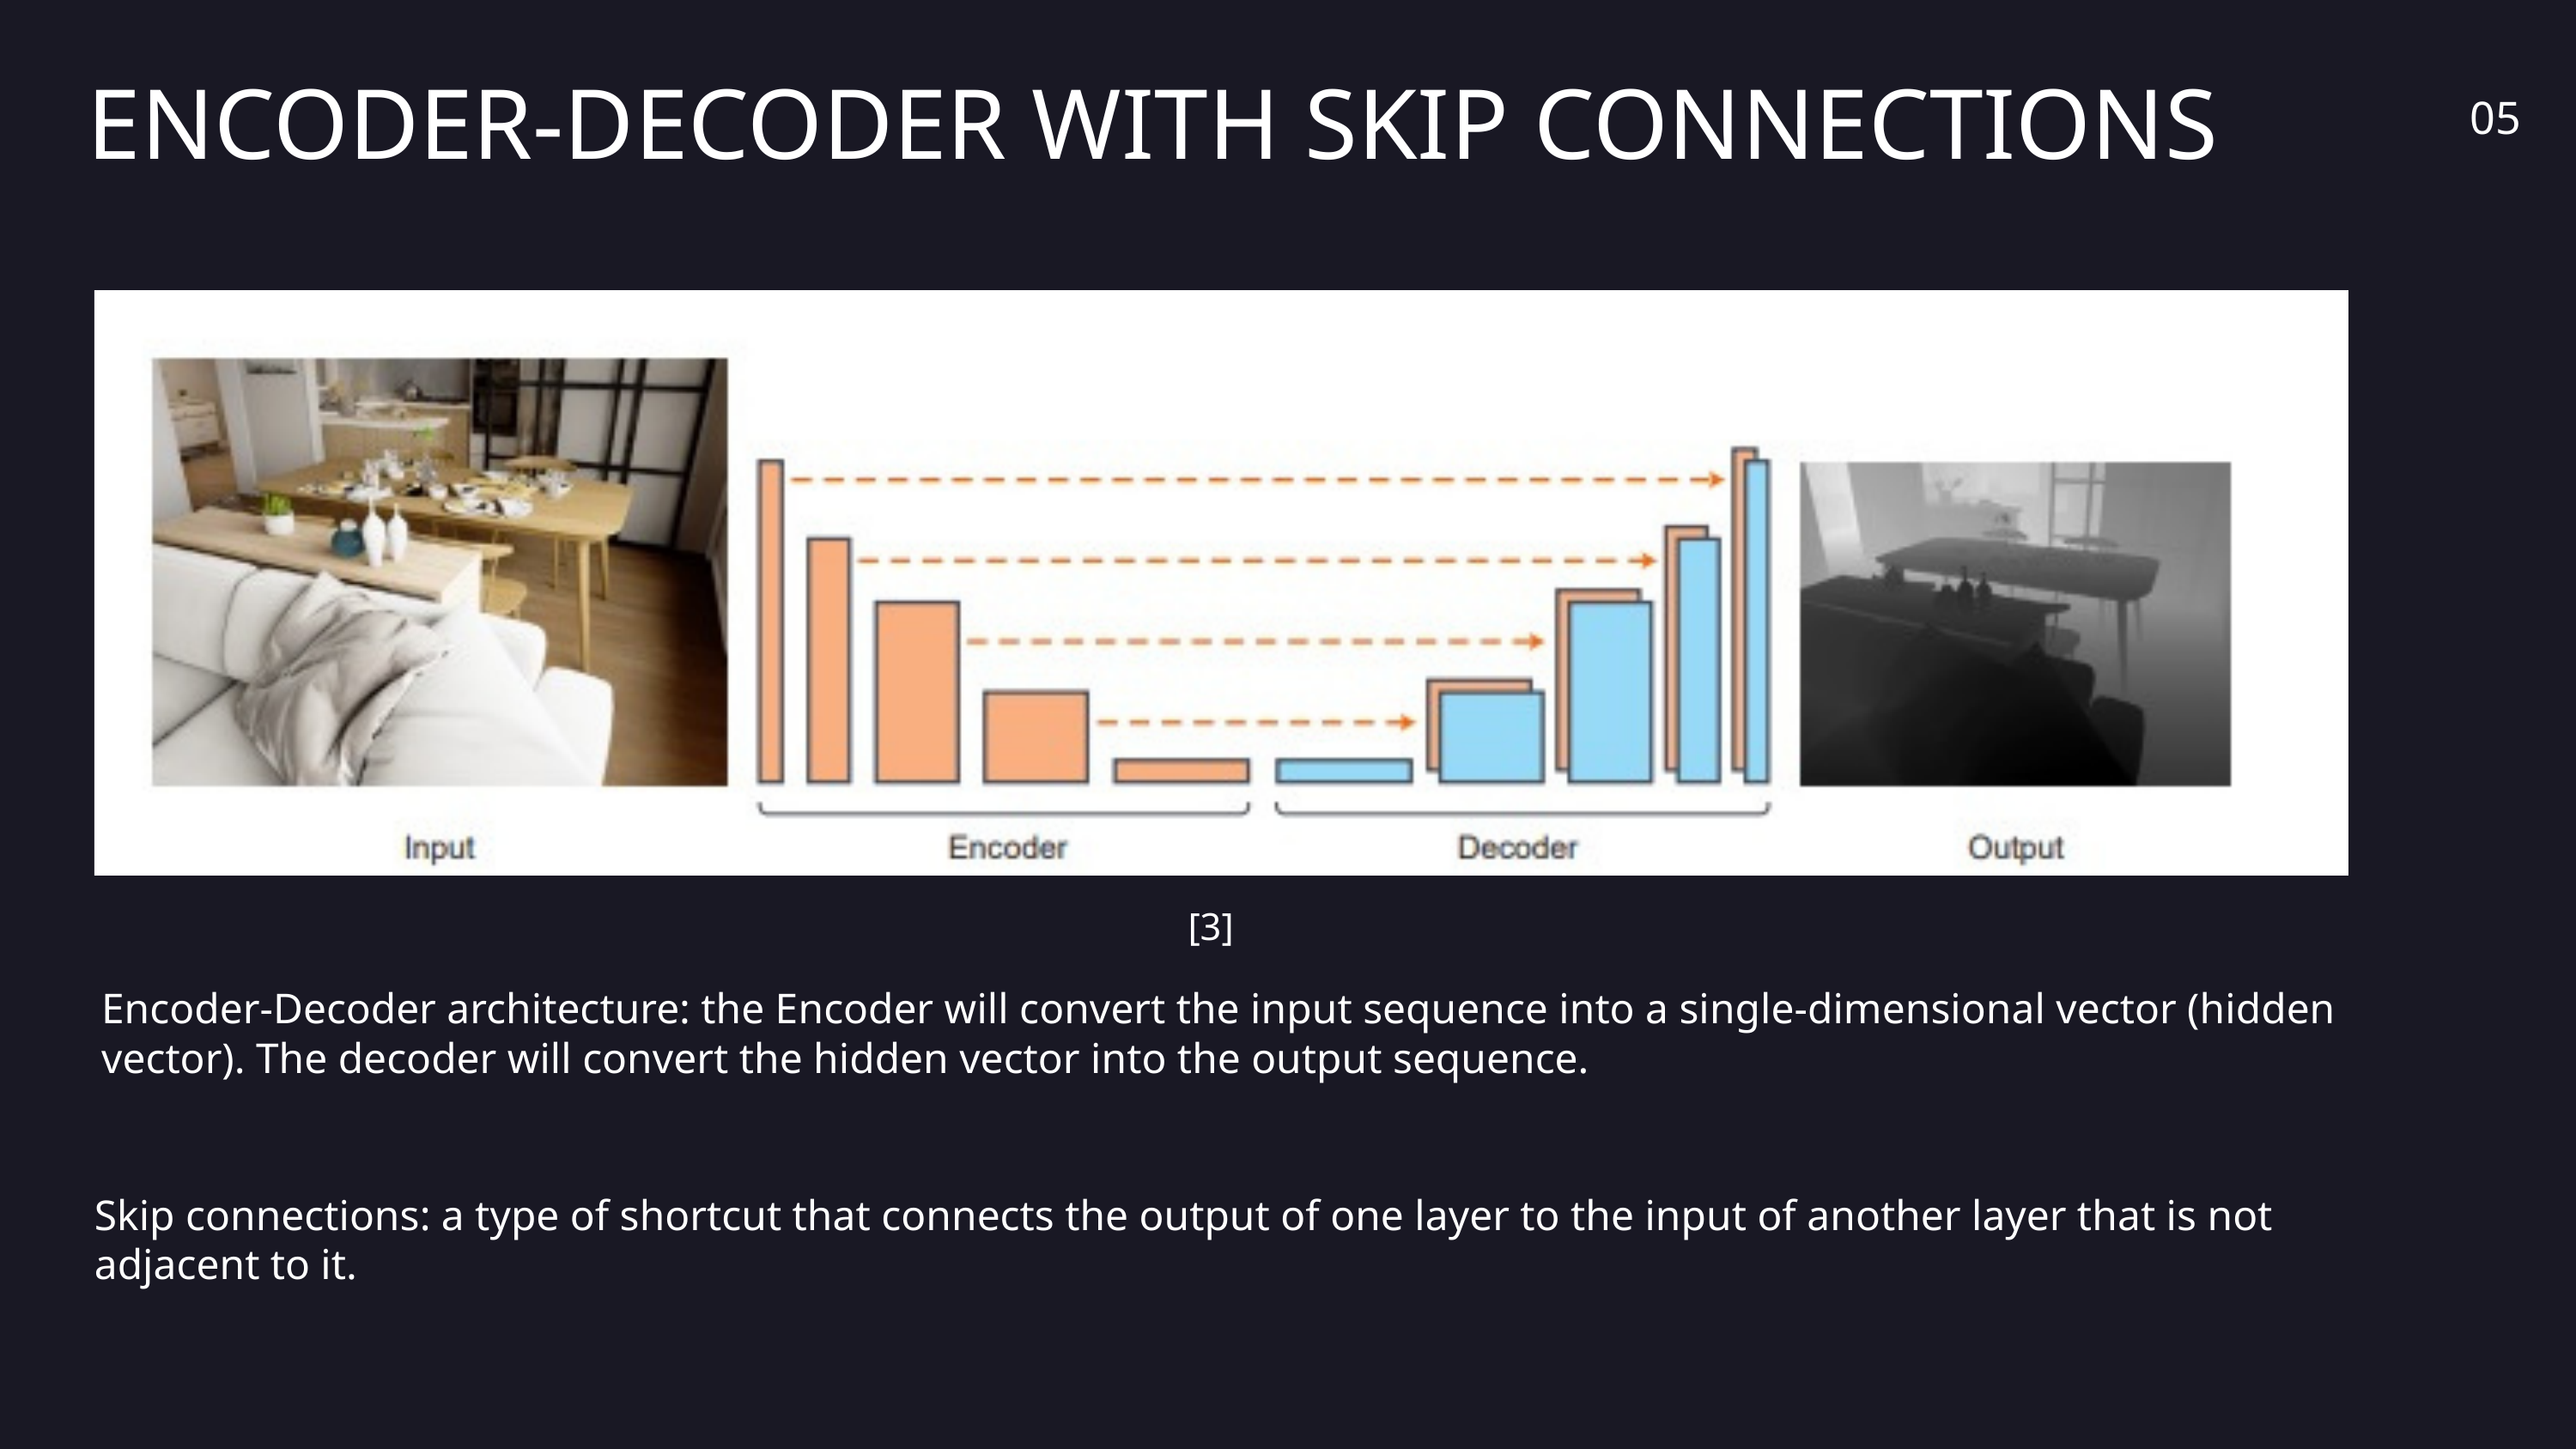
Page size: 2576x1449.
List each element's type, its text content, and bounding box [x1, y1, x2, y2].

text_box 05 [2341, 89, 2521, 144]
text_box [3] [1172, 903, 1249, 949]
text_box Skip connections: a type of shortcut that connects the output of one layer to the input of another layer that is not adjacent to it. [94, 1189, 2342, 1288]
text_box ENCODER-DECODER WITH SKIP CONNECTIONS [87, 71, 2302, 179]
text_box Encoder-Decoder architecture: the Encoder will convert the input sequence into a single-dimensional vector (hidden vector). The decoder will convert the hidden vector into the output sequence. [101, 982, 2348, 1082]
text_box [94, 290, 2348, 876]
